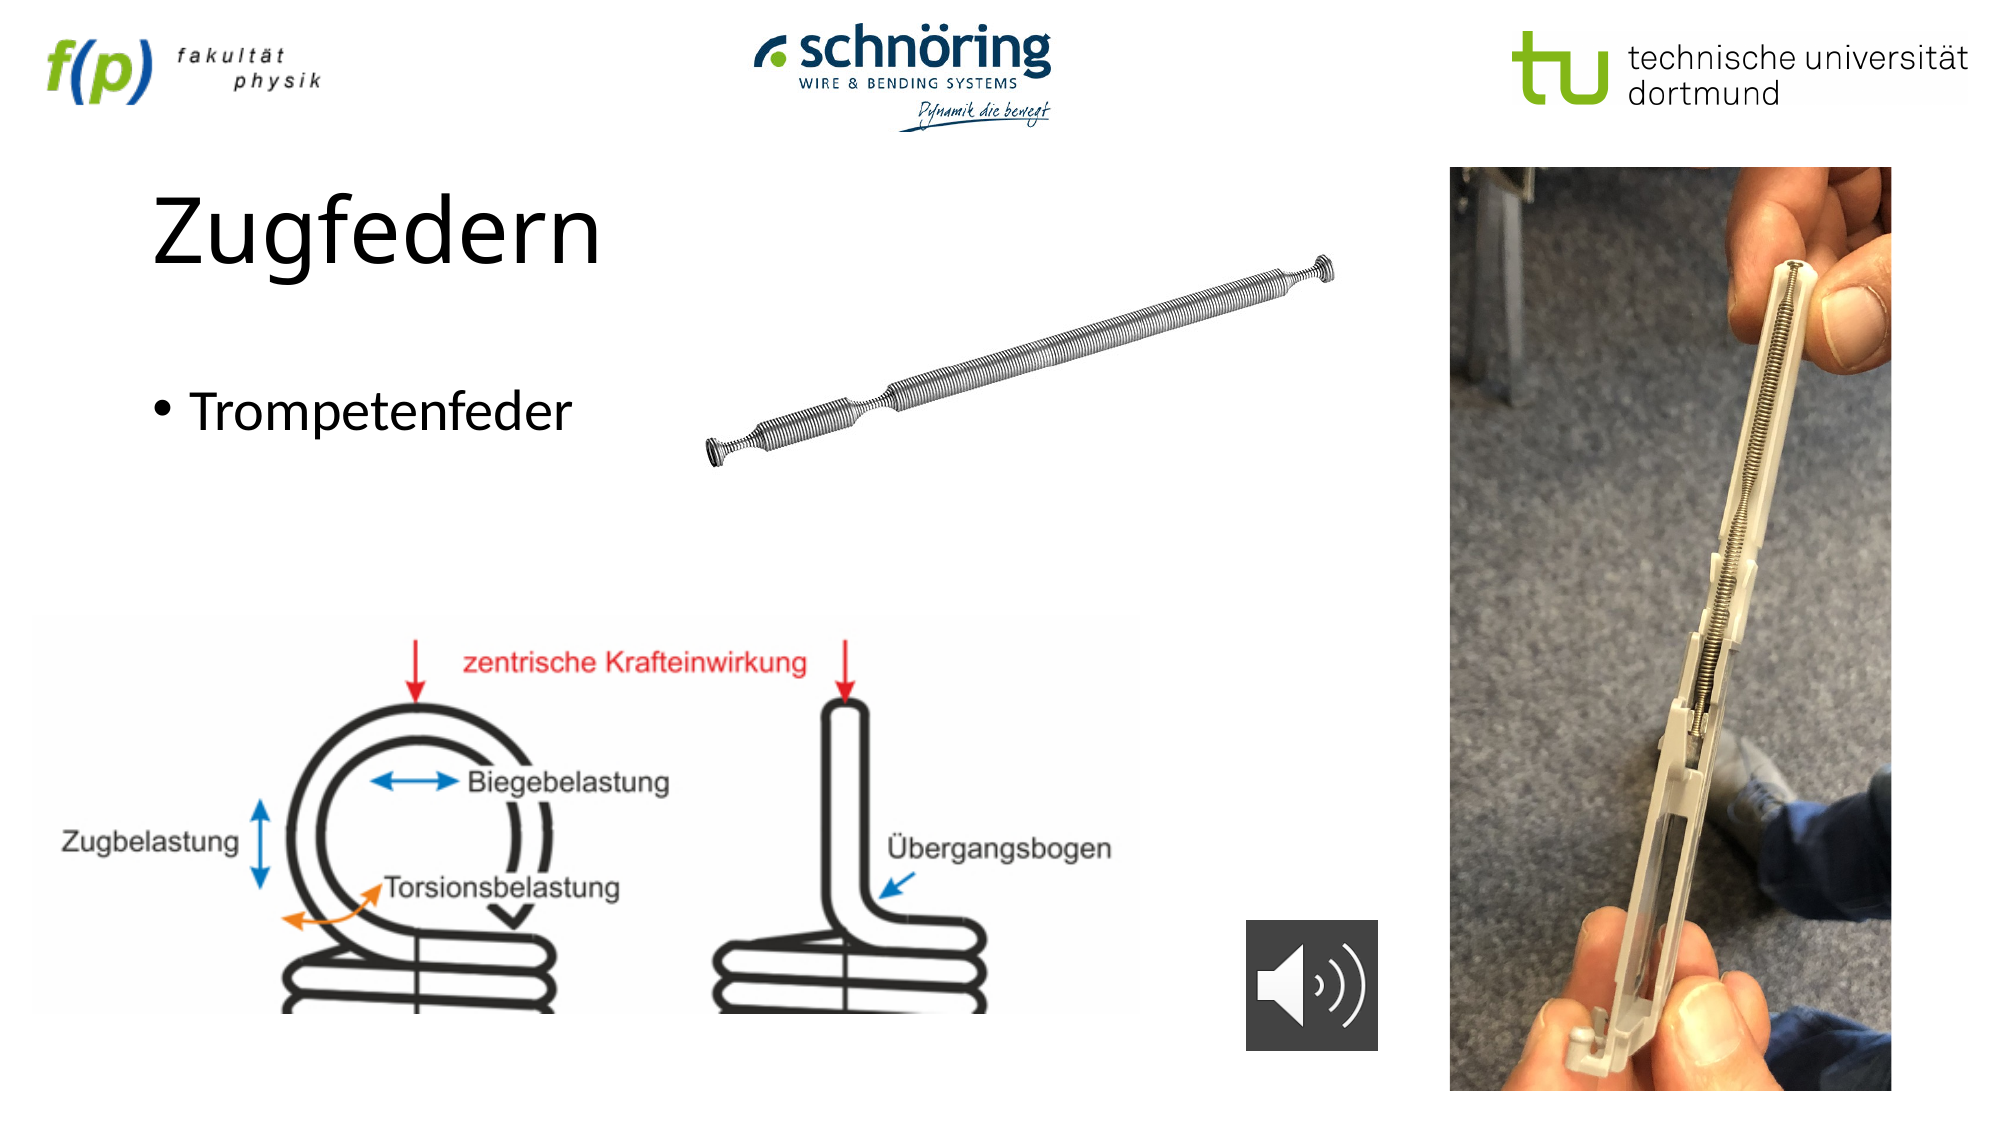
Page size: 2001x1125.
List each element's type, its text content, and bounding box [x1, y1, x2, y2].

title Zugfedern [137, 125, 1863, 343]
list Trompetenfeder [137, 372, 1449, 1014]
picture [32, 615, 1140, 1014]
picture [740, 0, 1067, 125]
picture [1449, 167, 1892, 1091]
picture [1512, 31, 1968, 105]
picture [32, 11, 444, 126]
picture [1245, 918, 1379, 1053]
picture [672, 132, 1376, 601]
